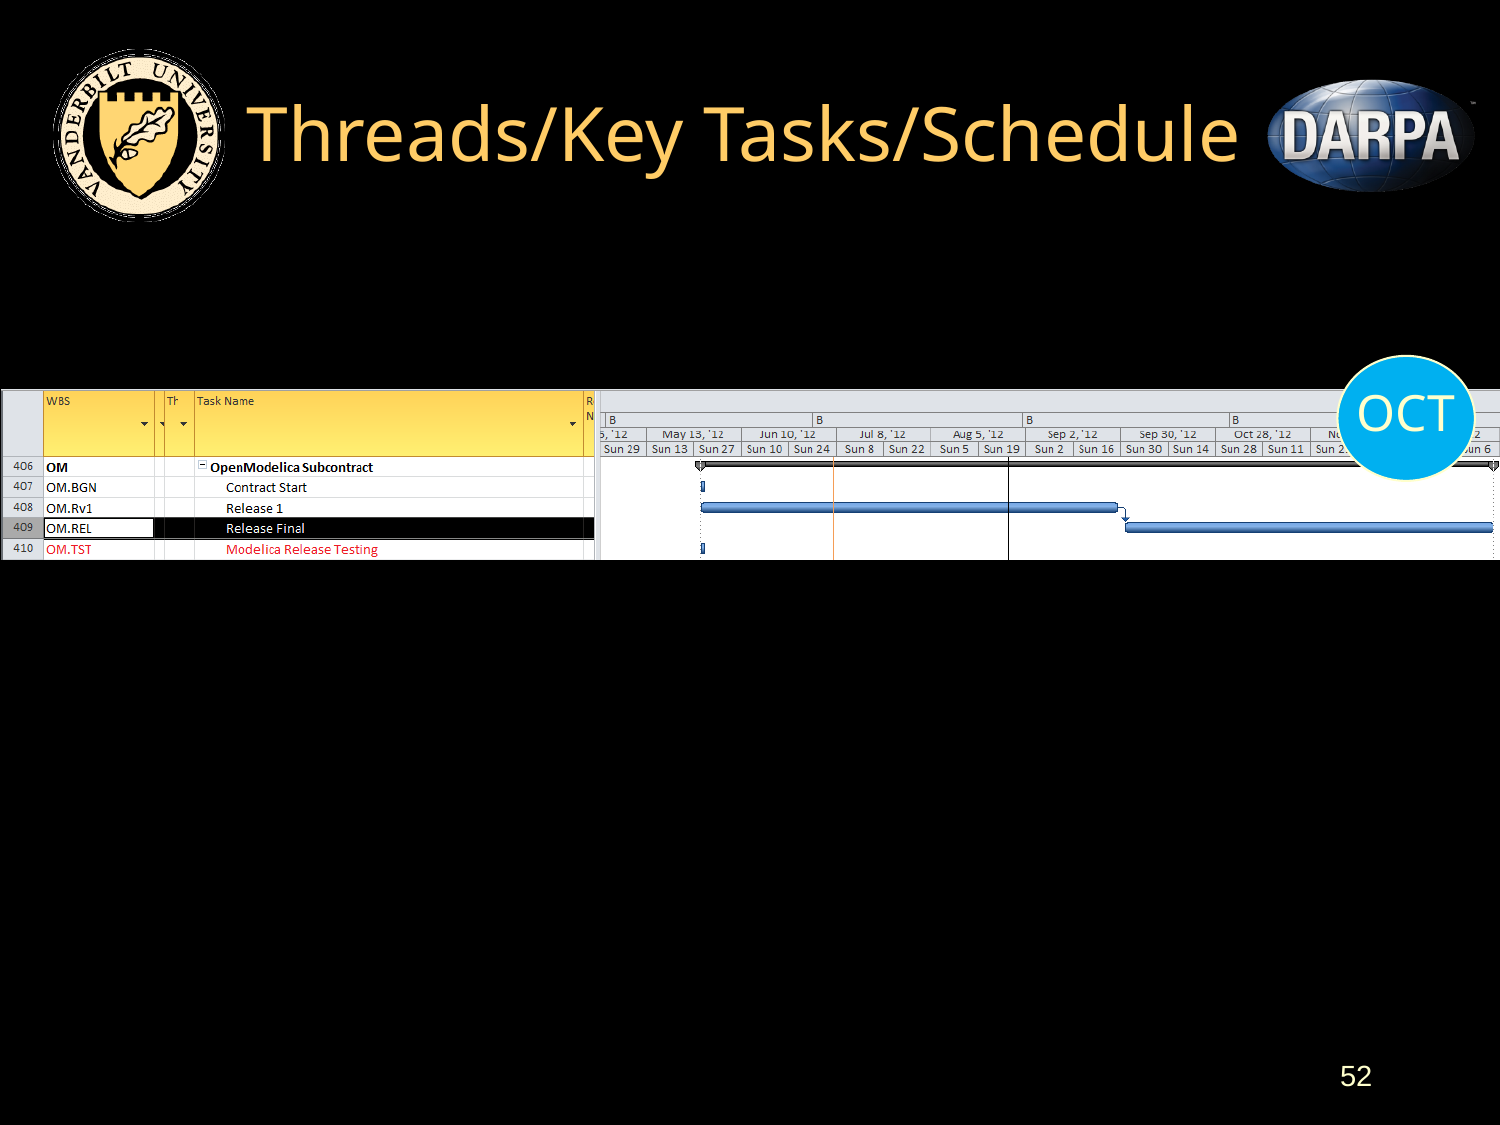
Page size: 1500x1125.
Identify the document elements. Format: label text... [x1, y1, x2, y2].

picture [1360, 395, 1391, 431]
picture [1, 389, 1500, 560]
picture [53, 49, 225, 222]
picture [1264, 77, 1478, 194]
slide_number 52 [1074, 1037, 1388, 1113]
title Threads/Key Tasks/Schedule [224, 62, 1263, 201]
text_box OCT [1346, 355, 1467, 388]
picture [1428, 396, 1454, 430]
picture [1399, 395, 1424, 431]
